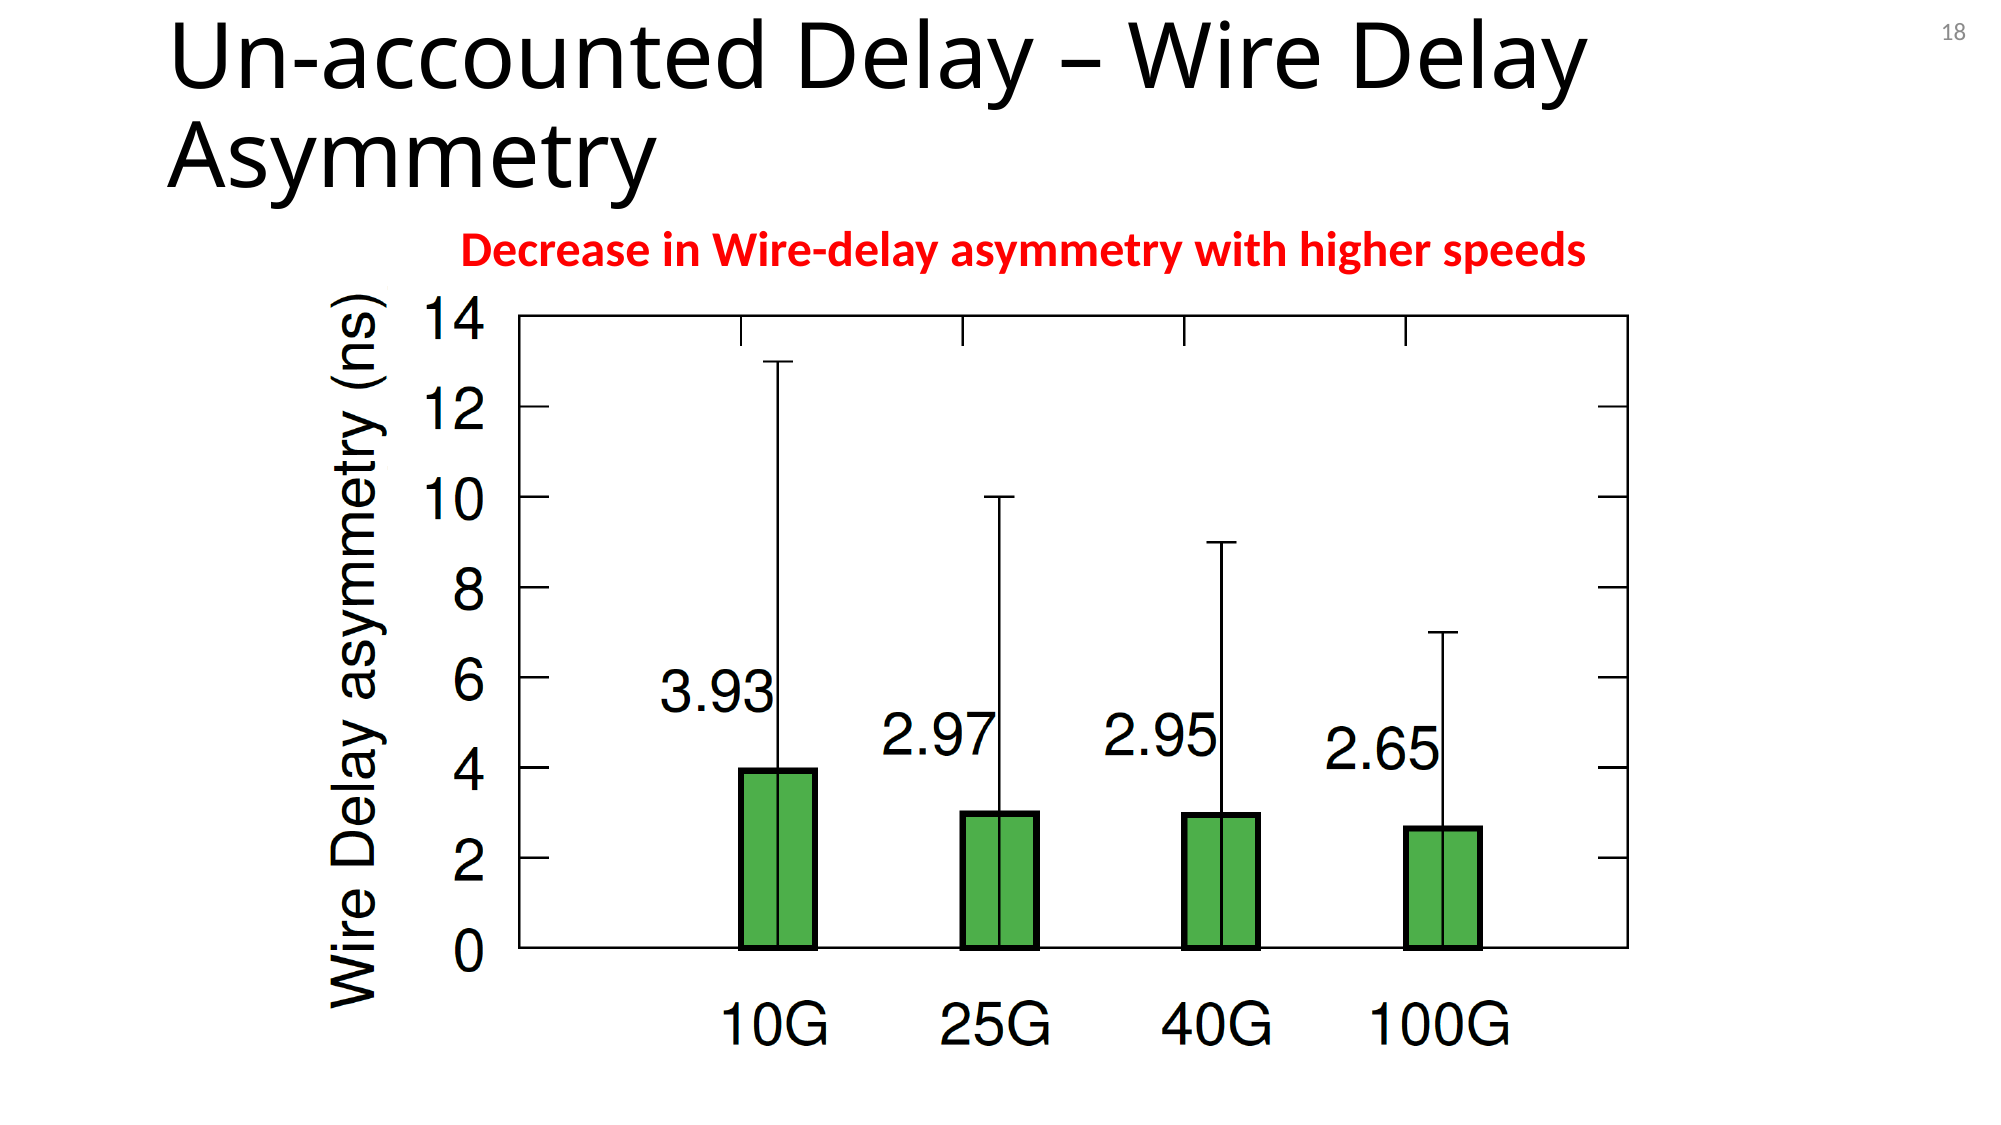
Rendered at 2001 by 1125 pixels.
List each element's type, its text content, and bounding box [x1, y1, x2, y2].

title Un-accounted Delay – Wire Delay Asymmetry [152, 0, 1878, 218]
picture [311, 277, 388, 1037]
slide_number 18 [1531, 0, 1982, 61]
picture [426, 296, 1651, 1056]
text_box Decrease in Wire-delay asymmetry with higher speeds [445, 209, 1688, 285]
